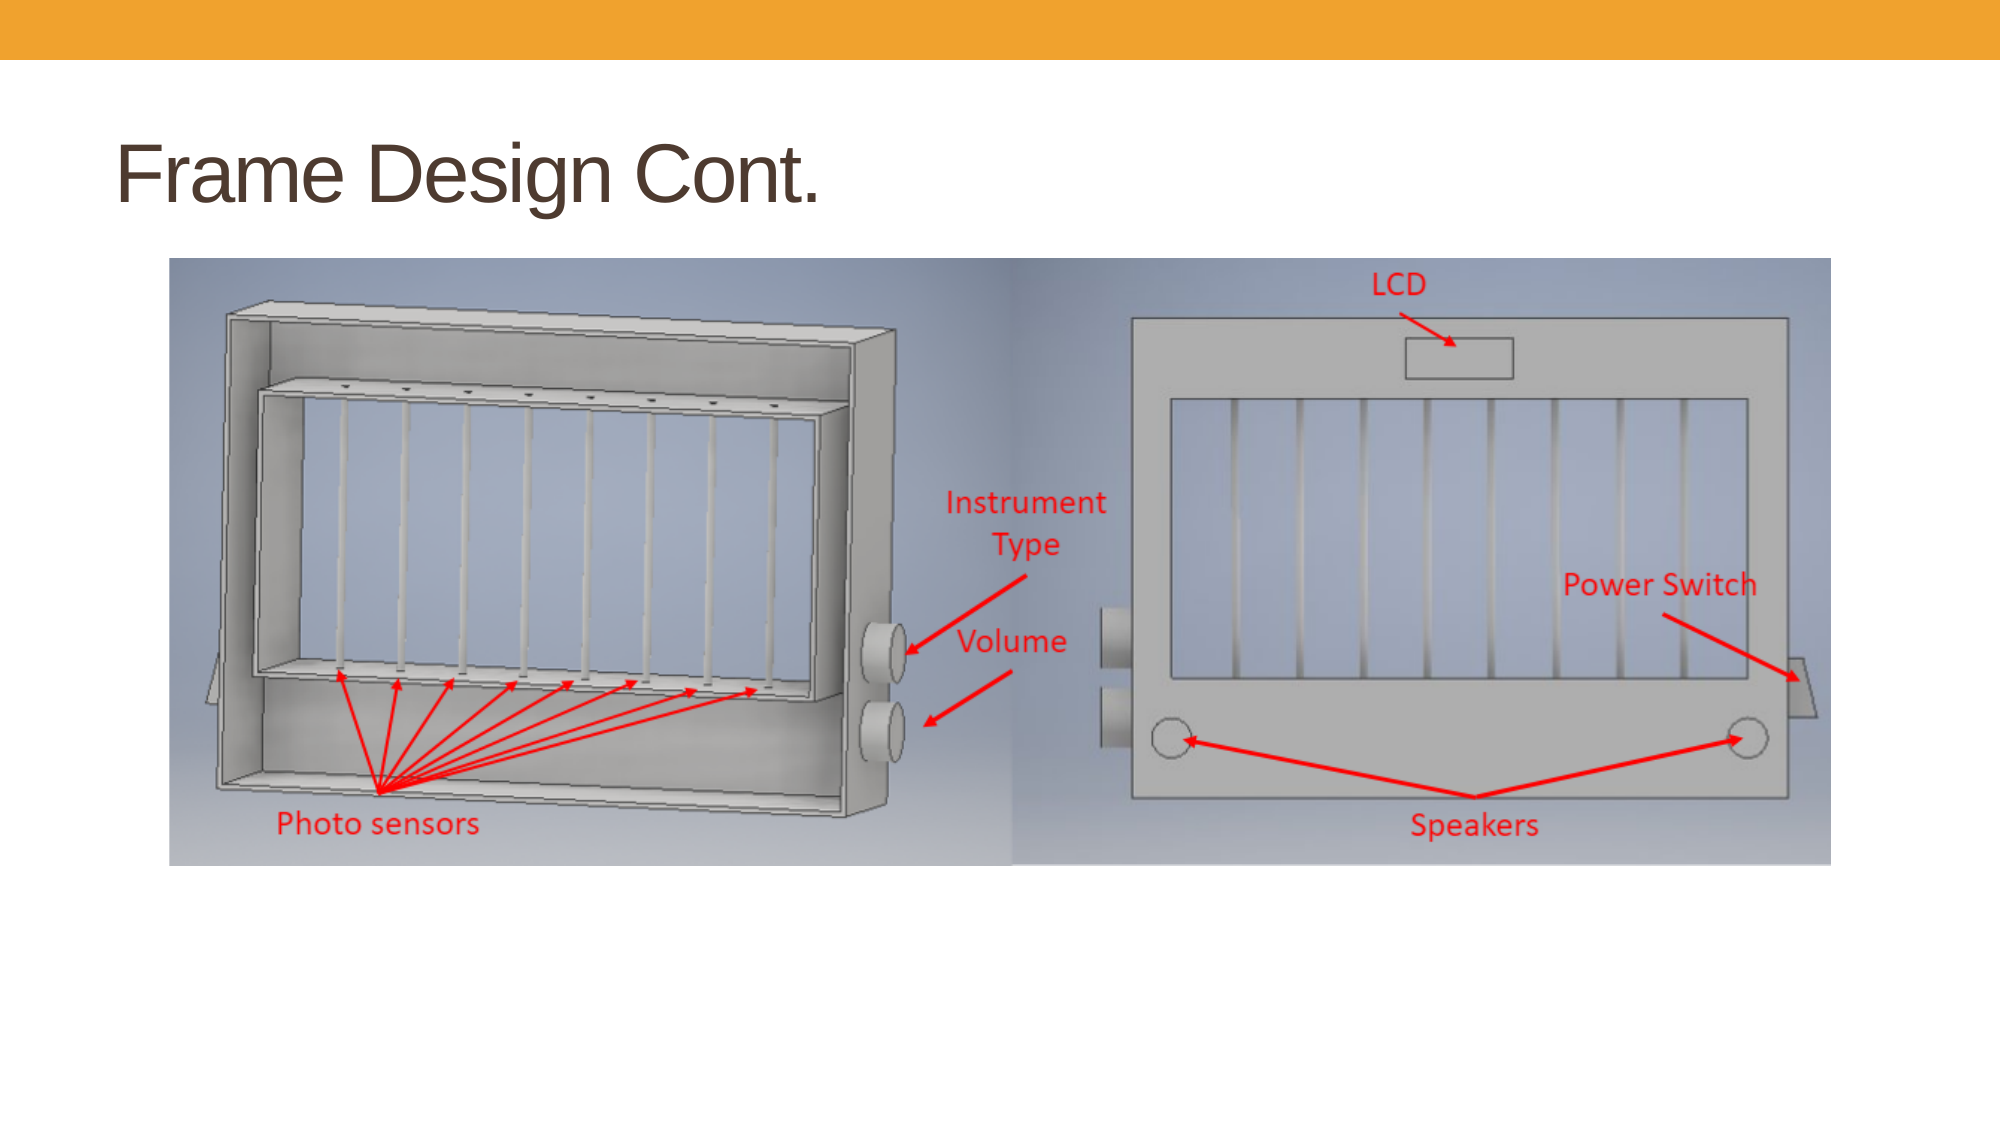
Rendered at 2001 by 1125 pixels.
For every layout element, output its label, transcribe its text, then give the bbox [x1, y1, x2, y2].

title Frame Design Cont. [99, 87, 1900, 250]
picture [168, 258, 1832, 867]
